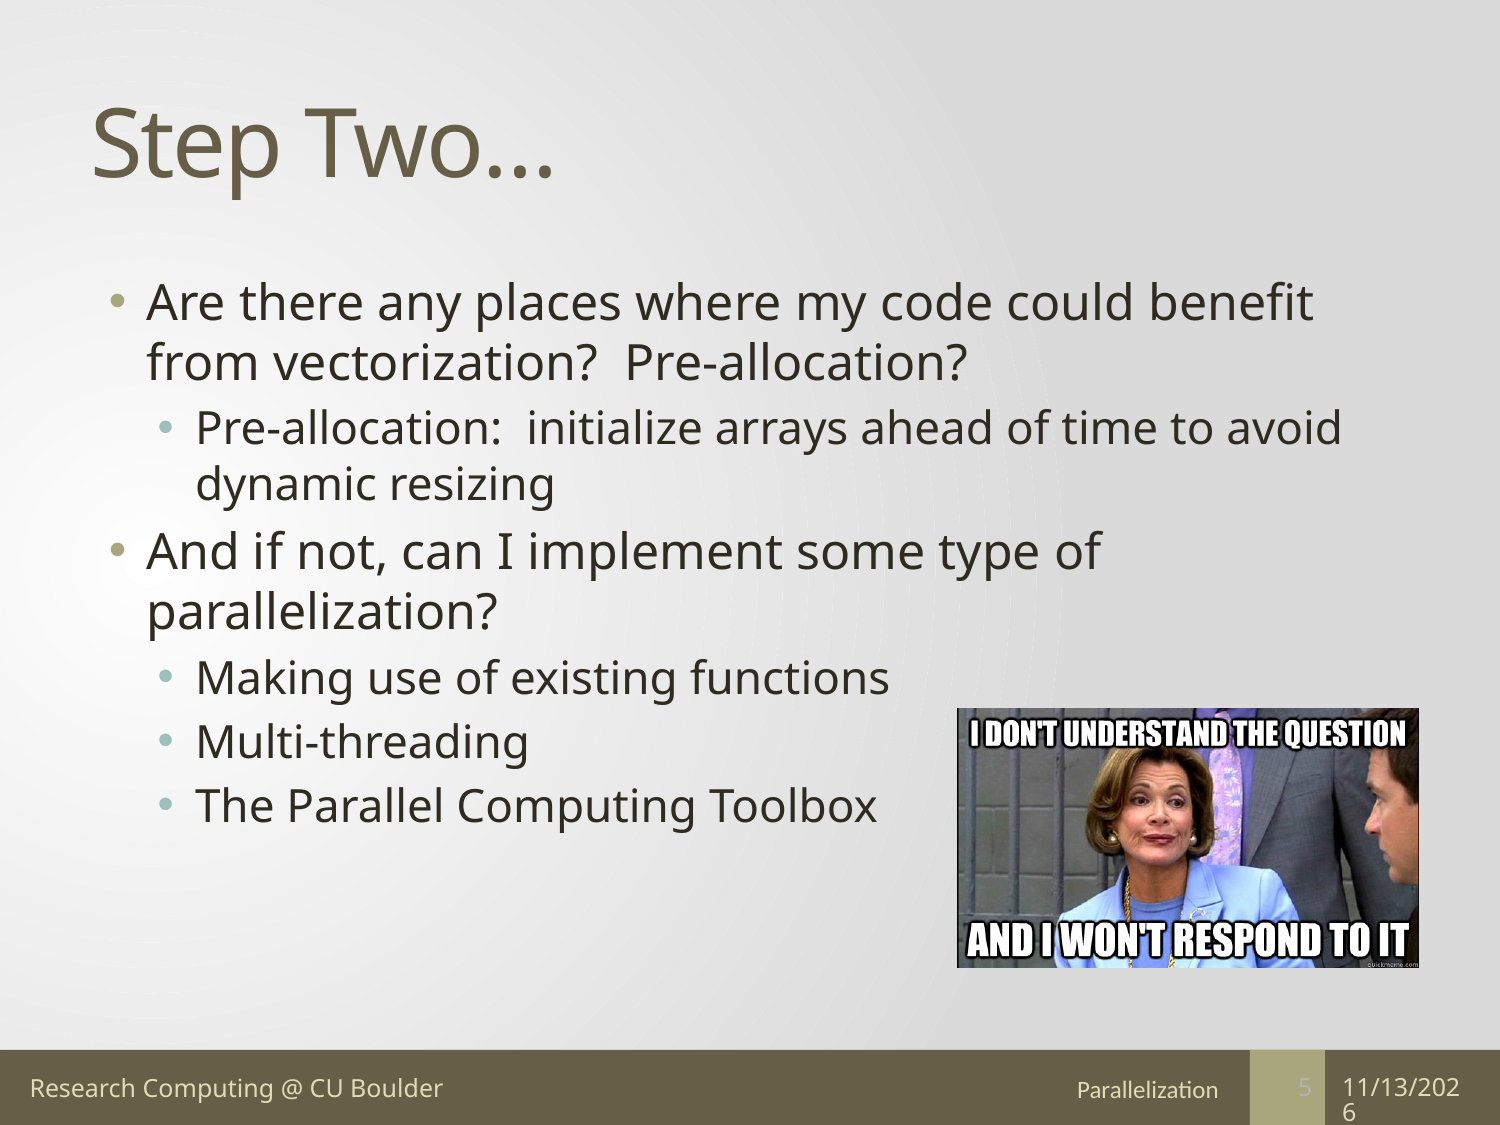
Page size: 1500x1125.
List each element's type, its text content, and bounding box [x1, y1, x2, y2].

title Step Two… [75, 45, 1419, 233]
slide_number 5 [1264, 1065, 1328, 1111]
footer Parallelization [410, 1058, 1235, 1119]
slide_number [1327, 1058, 1490, 1119]
list Are there any places where my code could benefit from vectorization? Pre-allocation? Pre-allocation: initialize arrays ahead of time to avoid dynamic resizing And if not, can I implement some type of parallelization? Making use of existing functions Multi-threading The Parallel Computing Toolbox [75, 262, 1419, 1032]
picture [956, 708, 1420, 969]
